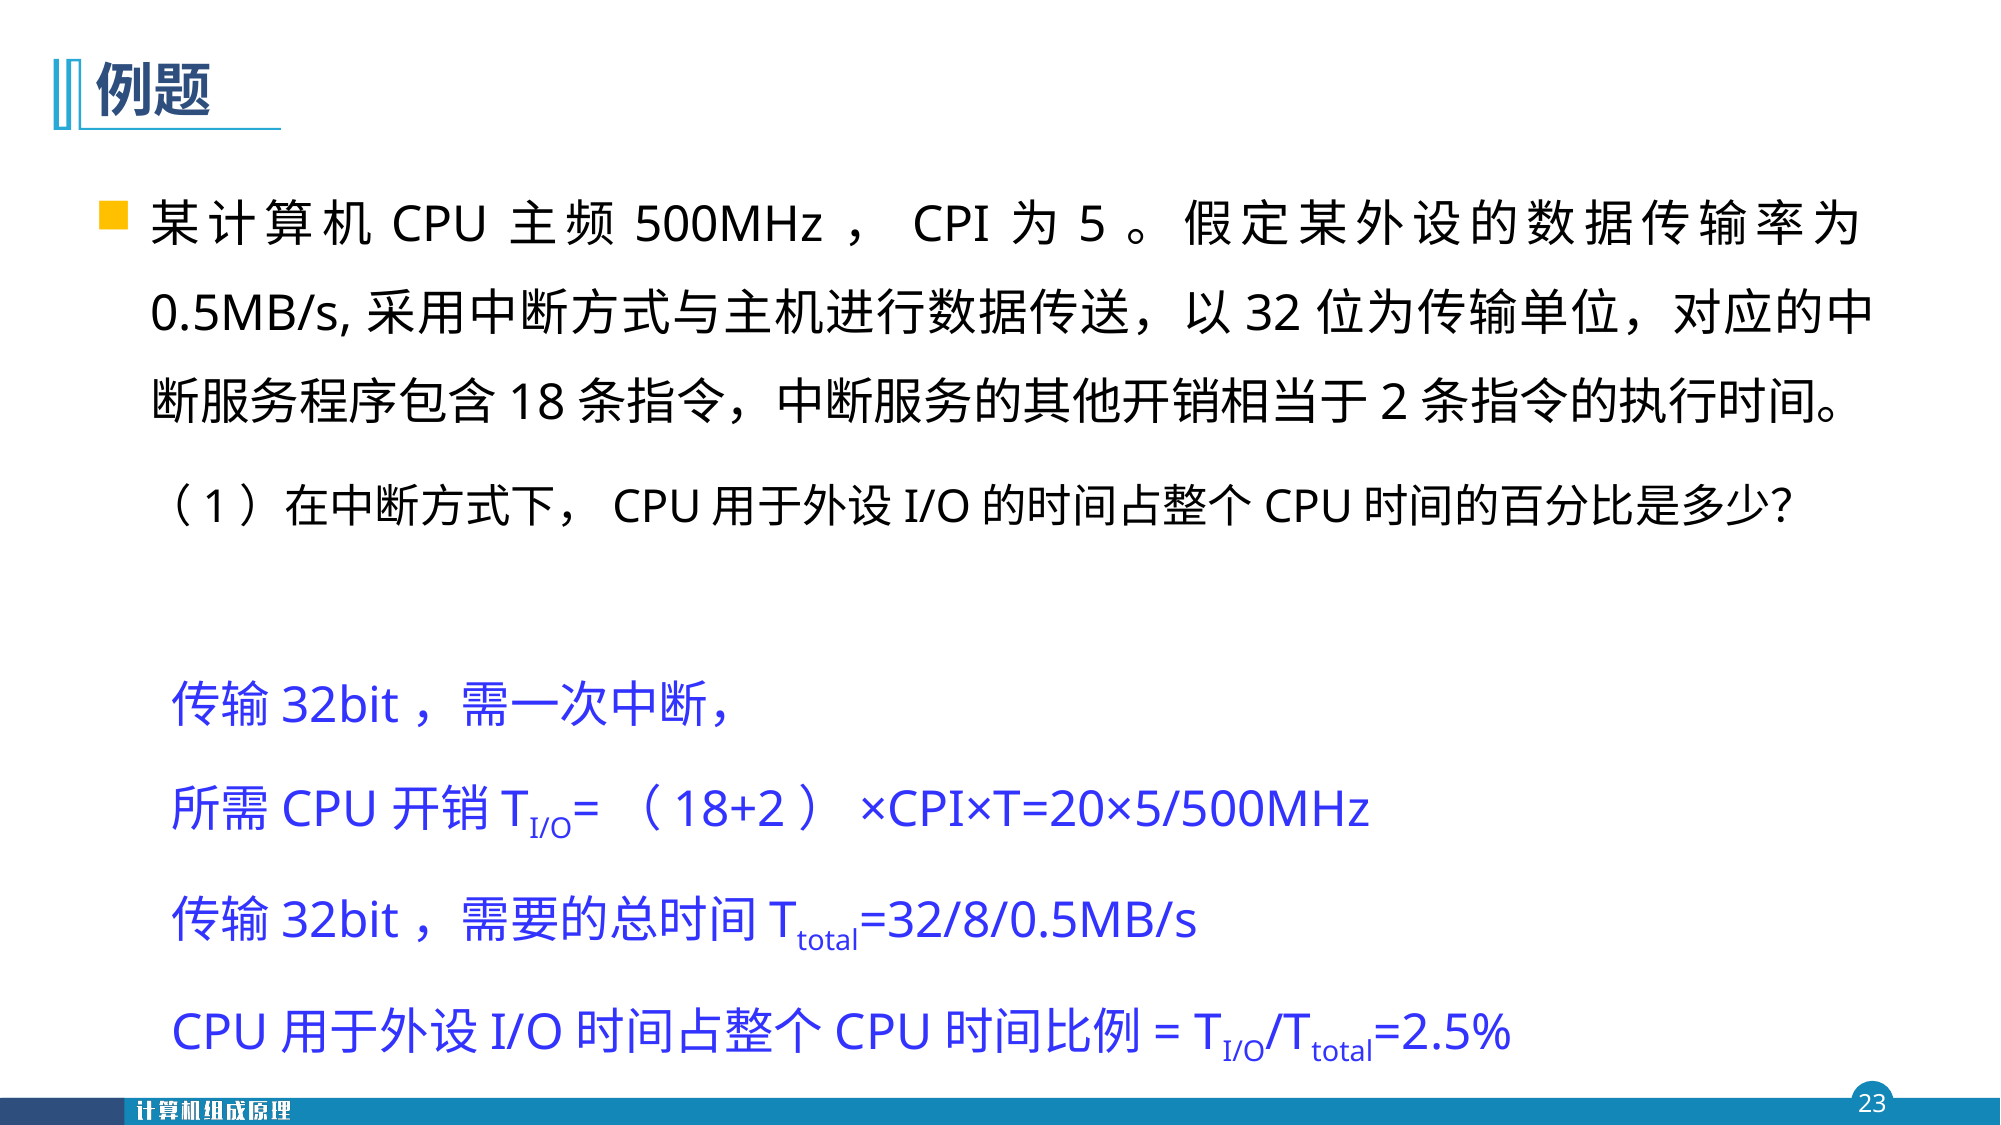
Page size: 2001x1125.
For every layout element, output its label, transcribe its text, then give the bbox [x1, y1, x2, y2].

title 例题 [80, 42, 1805, 144]
list 某计算机CPU主频500MHz，CPI为5。假定某外设的数据传输率为0.5MB/s,采用中断方式与主机进行数据传送，以32位为传输单位，对应的中断服务程序包含18条指令，中断服务的其他开销相当于2条指令的执行时间。 （1）在中断方式下，CPU用于外设I/O的时间占整个CPU时间的百分比是多少？ 传输32bit，需一次中断， 所需CPU开销TI/O=（18+2）×CPI×T=20×5/500MHz 传输32bit，需要的总时间Ttotal=32/8/0.5MB/s CPU用于外设I/O时间占整个CPU时间比例= TI/O/Ttotal=2.5% [80, 154, 1890, 1080]
